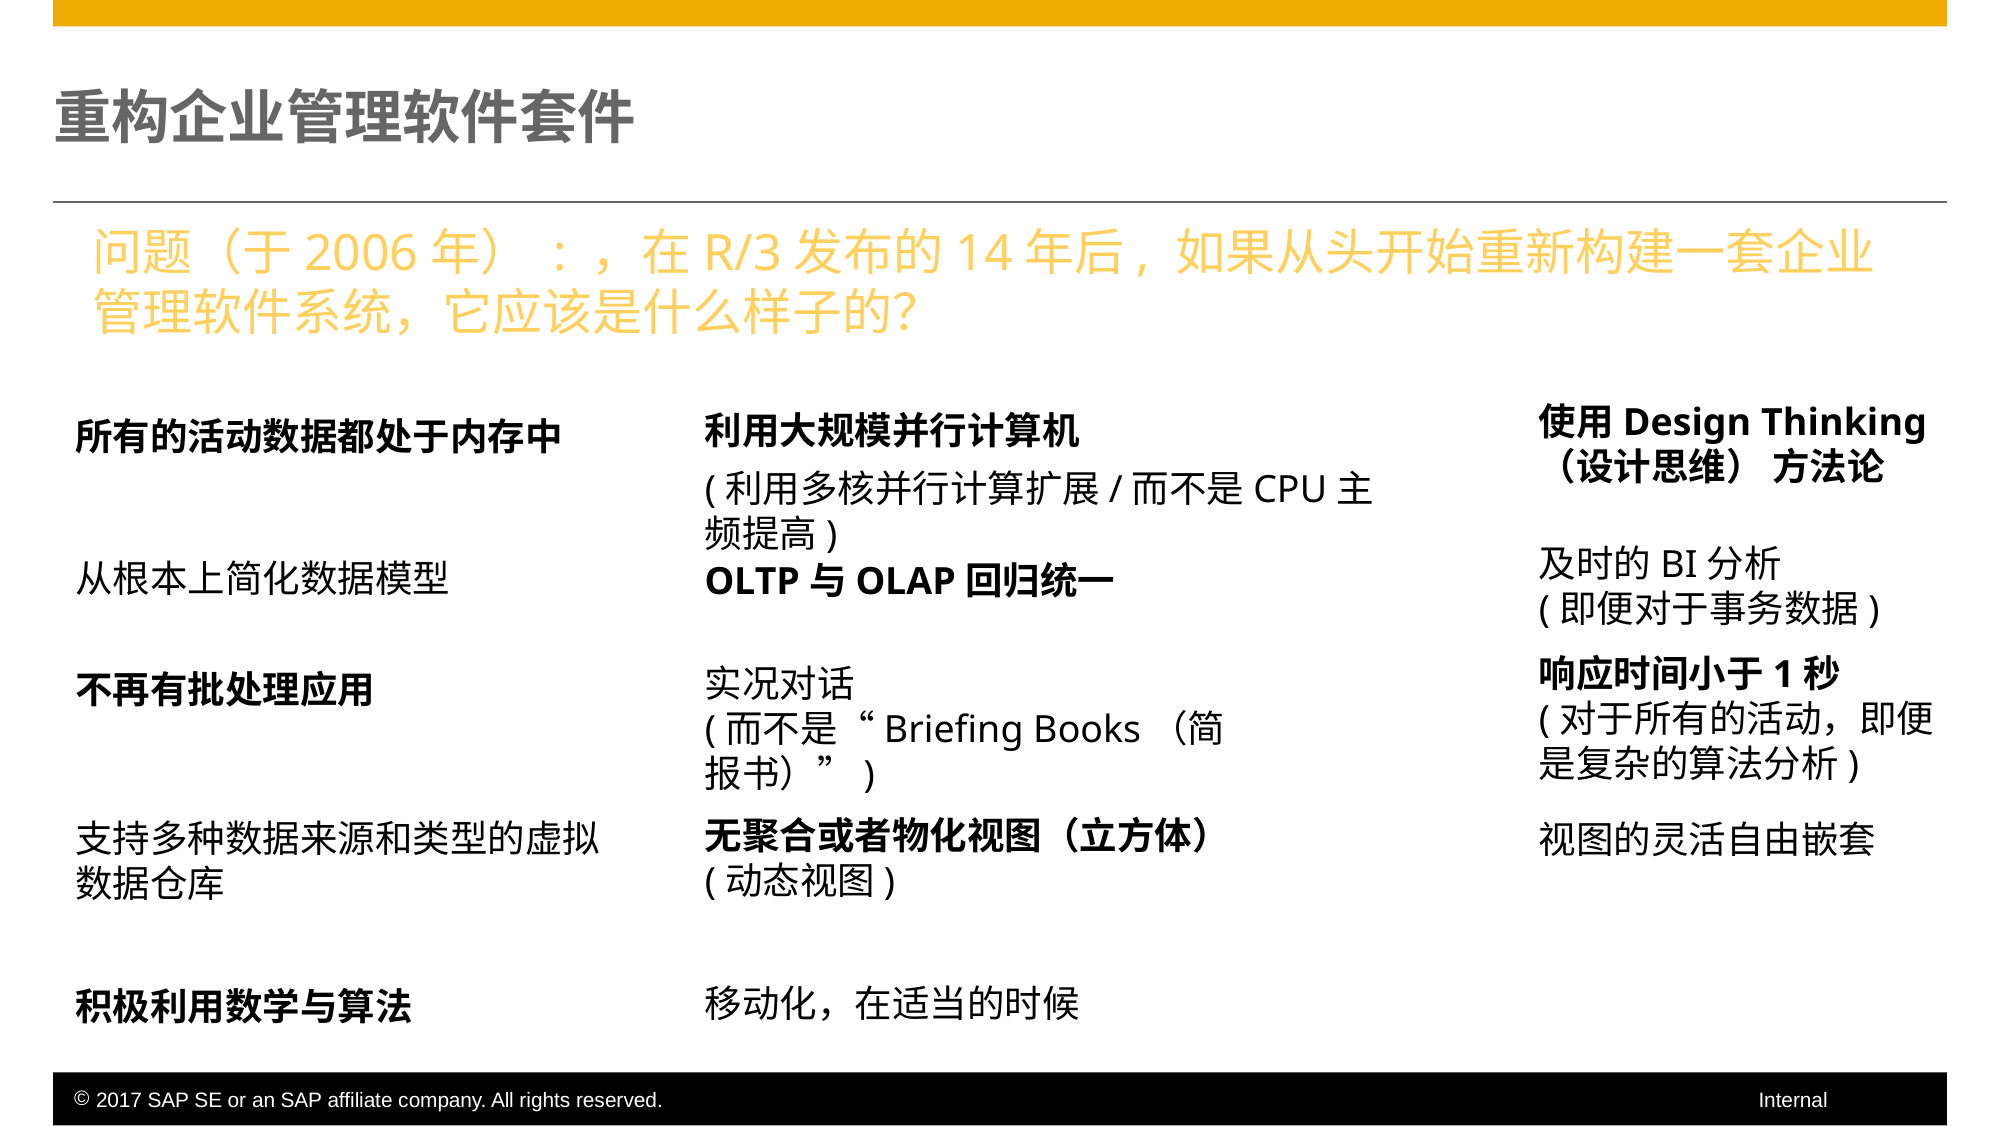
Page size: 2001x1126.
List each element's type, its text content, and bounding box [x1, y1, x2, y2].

text_box 所有的活动数据都处于内存中 [75, 413, 577, 459]
text_box 响应时间小于1秒 (对于所有的活动，即便是复杂的算法分析) [1538, 650, 1961, 786]
text_box 利用大规模并行计算机 (利用多核并行计算扩展/而不是CPU主频提高) [704, 407, 1411, 556]
text_box 无聚合或者物化视图（立方体） (动态视图) [704, 811, 1241, 902]
title 重构企业管理软件套件 [53, 53, 1947, 178]
text_box 视图的灵活自由嵌套 [1538, 816, 1961, 862]
text_box 使用Design Thinking（设计思维） 方法论 [1538, 397, 1982, 488]
text_box 从根本上简化数据模型 [75, 555, 611, 601]
text_box OLTP与OLAP回归统一 [704, 557, 1352, 603]
text_box 及时的BI分析 (即便对于事务数据) [1539, 539, 1964, 630]
text_box 不再有批处理应用 [75, 666, 611, 712]
text_box 积极利用数学与算法 [75, 982, 611, 1029]
text_box 问题（于2006年） : ，在R/3发布的14年后, 如果从头开始重新构建一套企业管理软件系统，它应该是什么样子的？ [92, 220, 1924, 341]
text_box 实况对话 (而不是“Briefing Books（简报书）”) [704, 660, 1241, 796]
text_box 移动化，在适当的时候 [704, 979, 1241, 1025]
text_box 支持多种数据来源和类型的虚拟数据仓库 [75, 814, 611, 905]
